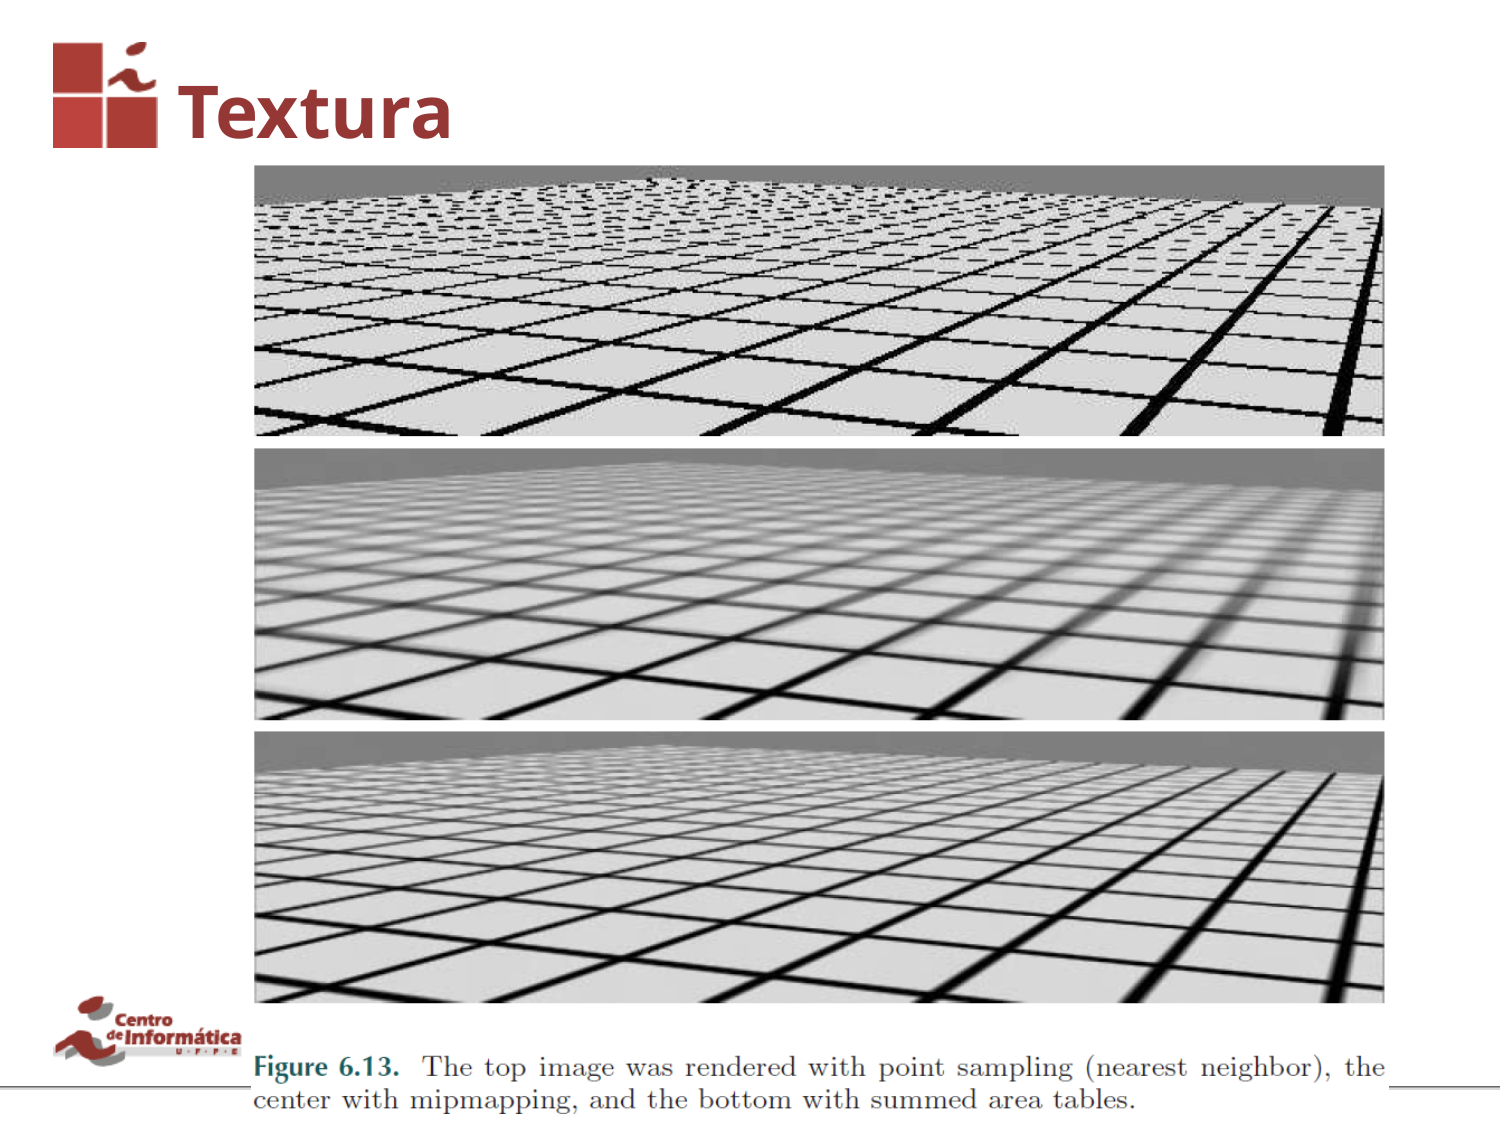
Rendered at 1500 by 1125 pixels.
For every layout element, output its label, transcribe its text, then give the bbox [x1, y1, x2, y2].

picture [52, 42, 159, 148]
picture [0, 161, 1500, 1114]
text_box Textura [162, 22, 1478, 197]
